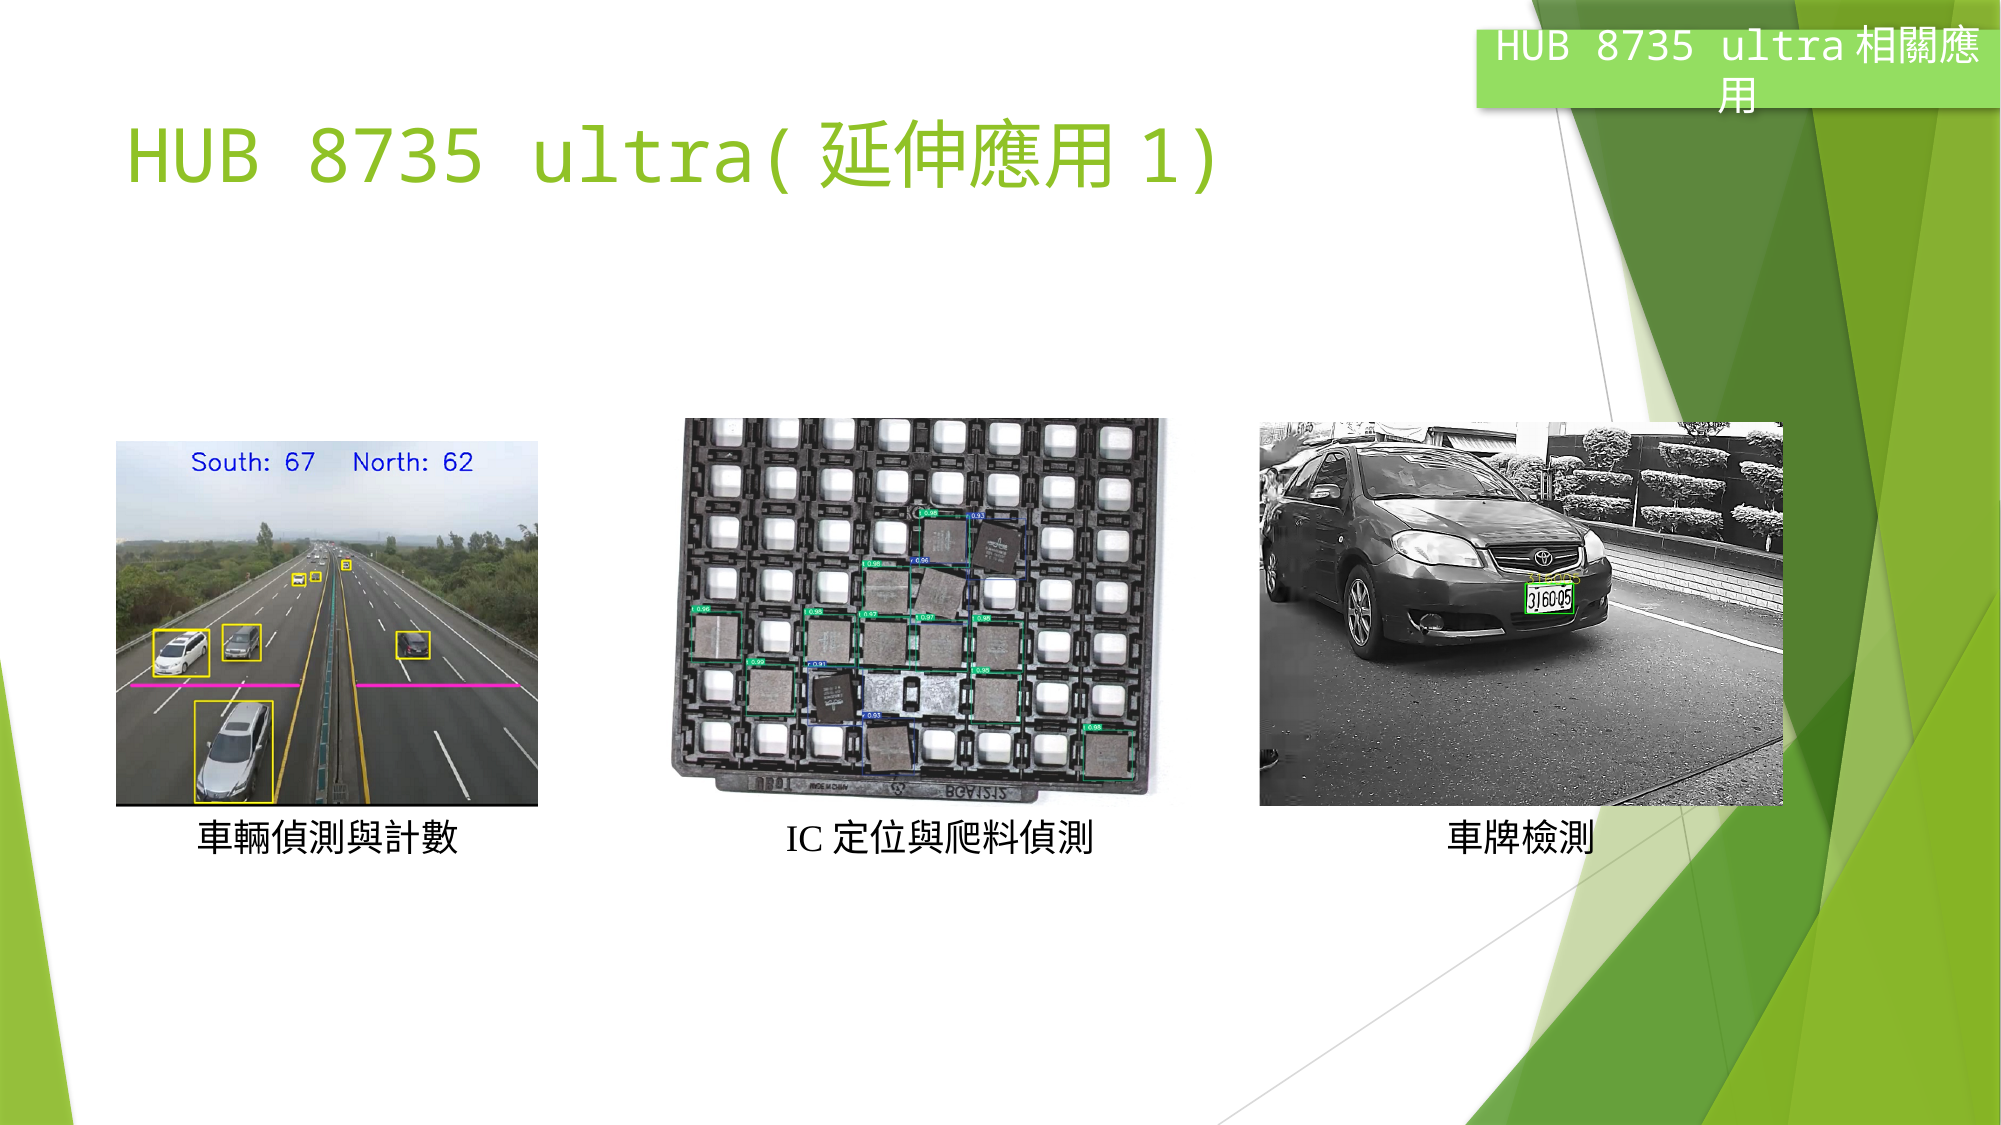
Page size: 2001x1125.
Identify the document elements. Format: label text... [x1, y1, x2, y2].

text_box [646, 418, 1196, 868]
text_box HUB 8735 ultra相關應用 [1475, 28, 2000, 109]
title HUB 8735 ultra(延伸應用1) [111, 99, 1522, 207]
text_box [1259, 422, 1784, 868]
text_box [116, 441, 539, 868]
